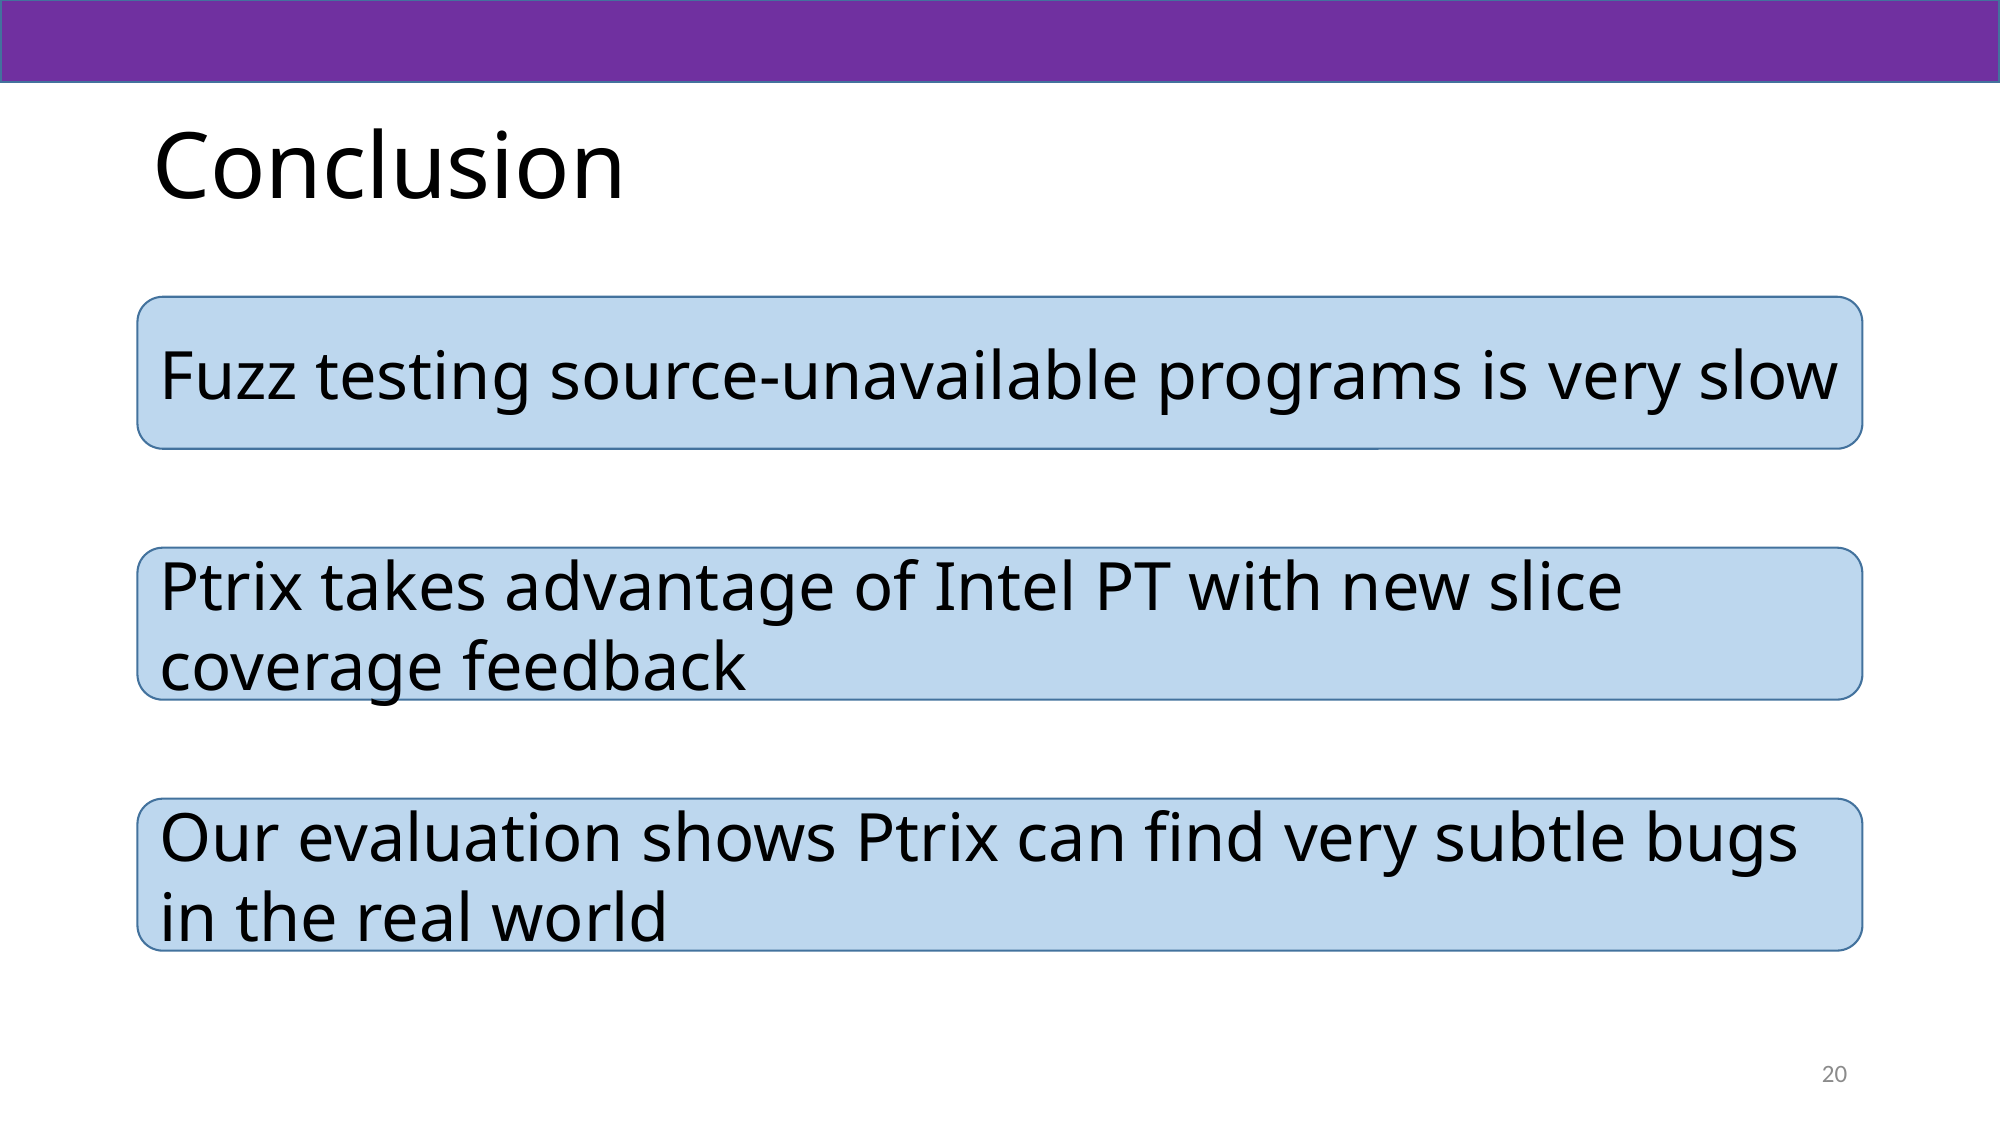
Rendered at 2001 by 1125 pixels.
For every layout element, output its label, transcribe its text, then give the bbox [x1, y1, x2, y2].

text_box [0, 0, 2000, 83]
text_box Ptrix takes advantage of Intel PT with new slice coverage feedback [136, 546, 1864, 701]
title Conclusion [137, 83, 1863, 278]
text_box Our evaluation shows Ptrix can find very subtle bugs in the real world [136, 797, 1864, 952]
text_box Fuzz testing source-unavailable programs is very slow [136, 295, 1864, 450]
slide_number 20 [1412, 1042, 1863, 1103]
